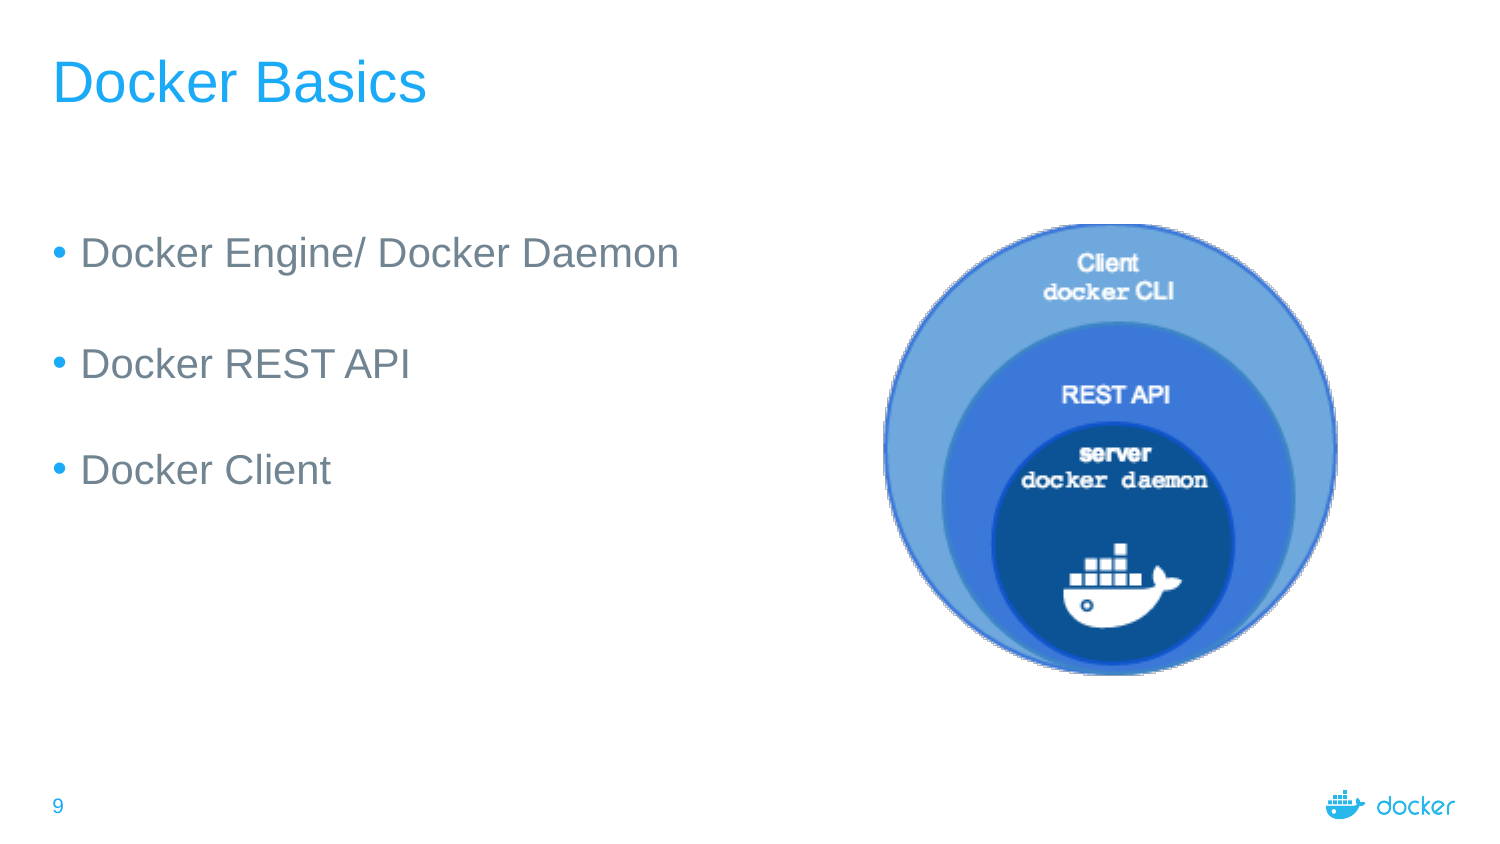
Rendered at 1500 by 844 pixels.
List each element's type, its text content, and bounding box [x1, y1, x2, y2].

title Docker Basics [37, 44, 1463, 124]
list Docker Engine/ Docker Daemon Docker REST API Docker Client [37, 224, 713, 760]
picture [1318, 785, 1463, 824]
slide_number 9 [37, 782, 393, 828]
picture [866, 224, 1366, 714]
